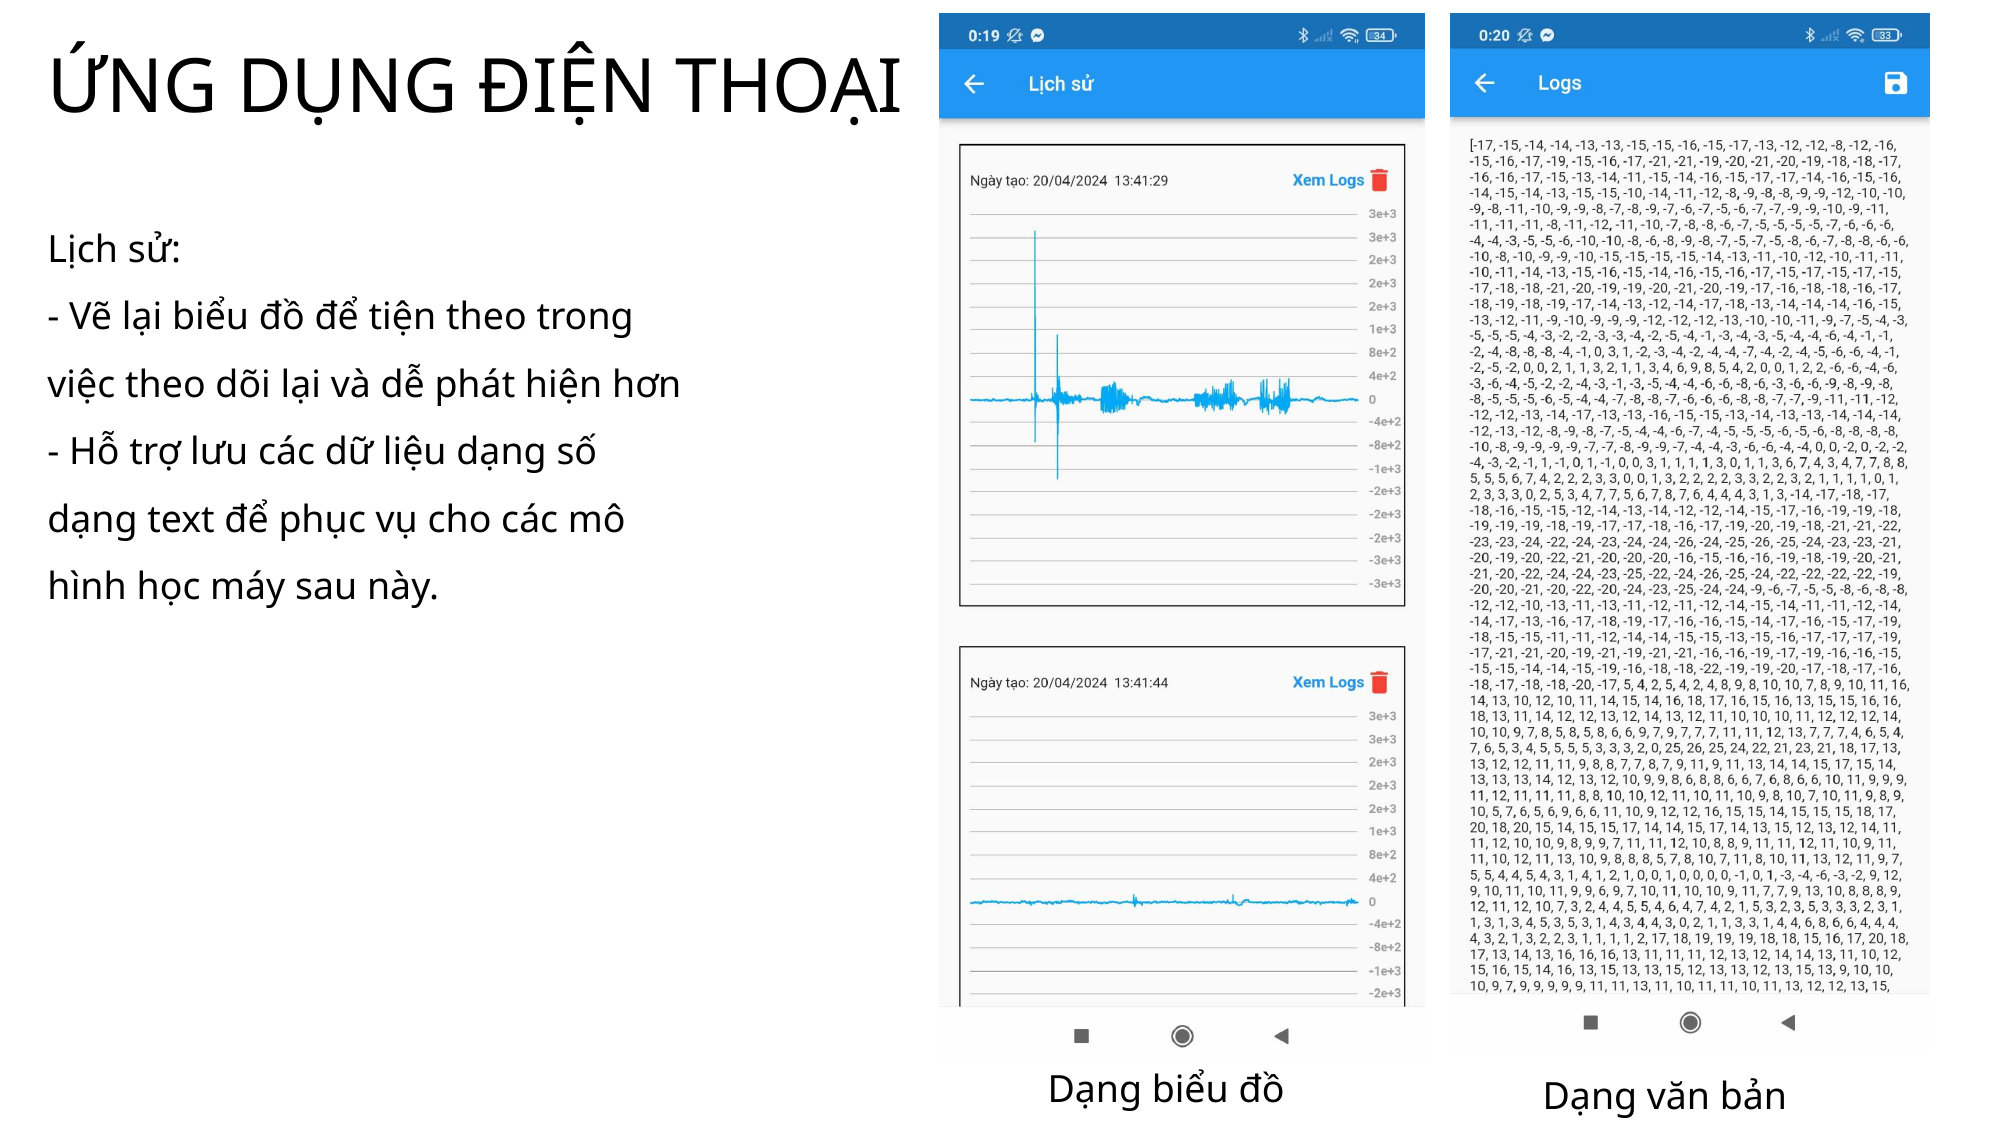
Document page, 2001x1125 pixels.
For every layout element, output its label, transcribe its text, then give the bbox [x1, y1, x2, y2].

text_box Lịch sử: - Vẽ lại biểu đồ để tiện theo trong việc theo dõi lại và dễ phát hiện hơn - Hỗ trợ lưu các dữ liệu dạng số dạng text để phục vụ cho các mô hình học máy sau này. [32, 194, 704, 615]
picture [939, 12, 1426, 1065]
title ỨNG DỤNG ĐIỆN THOẠI [32, 34, 939, 143]
text_box Dạng biểu đồ [1032, 1065, 1331, 1118]
text_box Dạng văn bản [1527, 1064, 1826, 1125]
picture [1450, 12, 1930, 1052]
